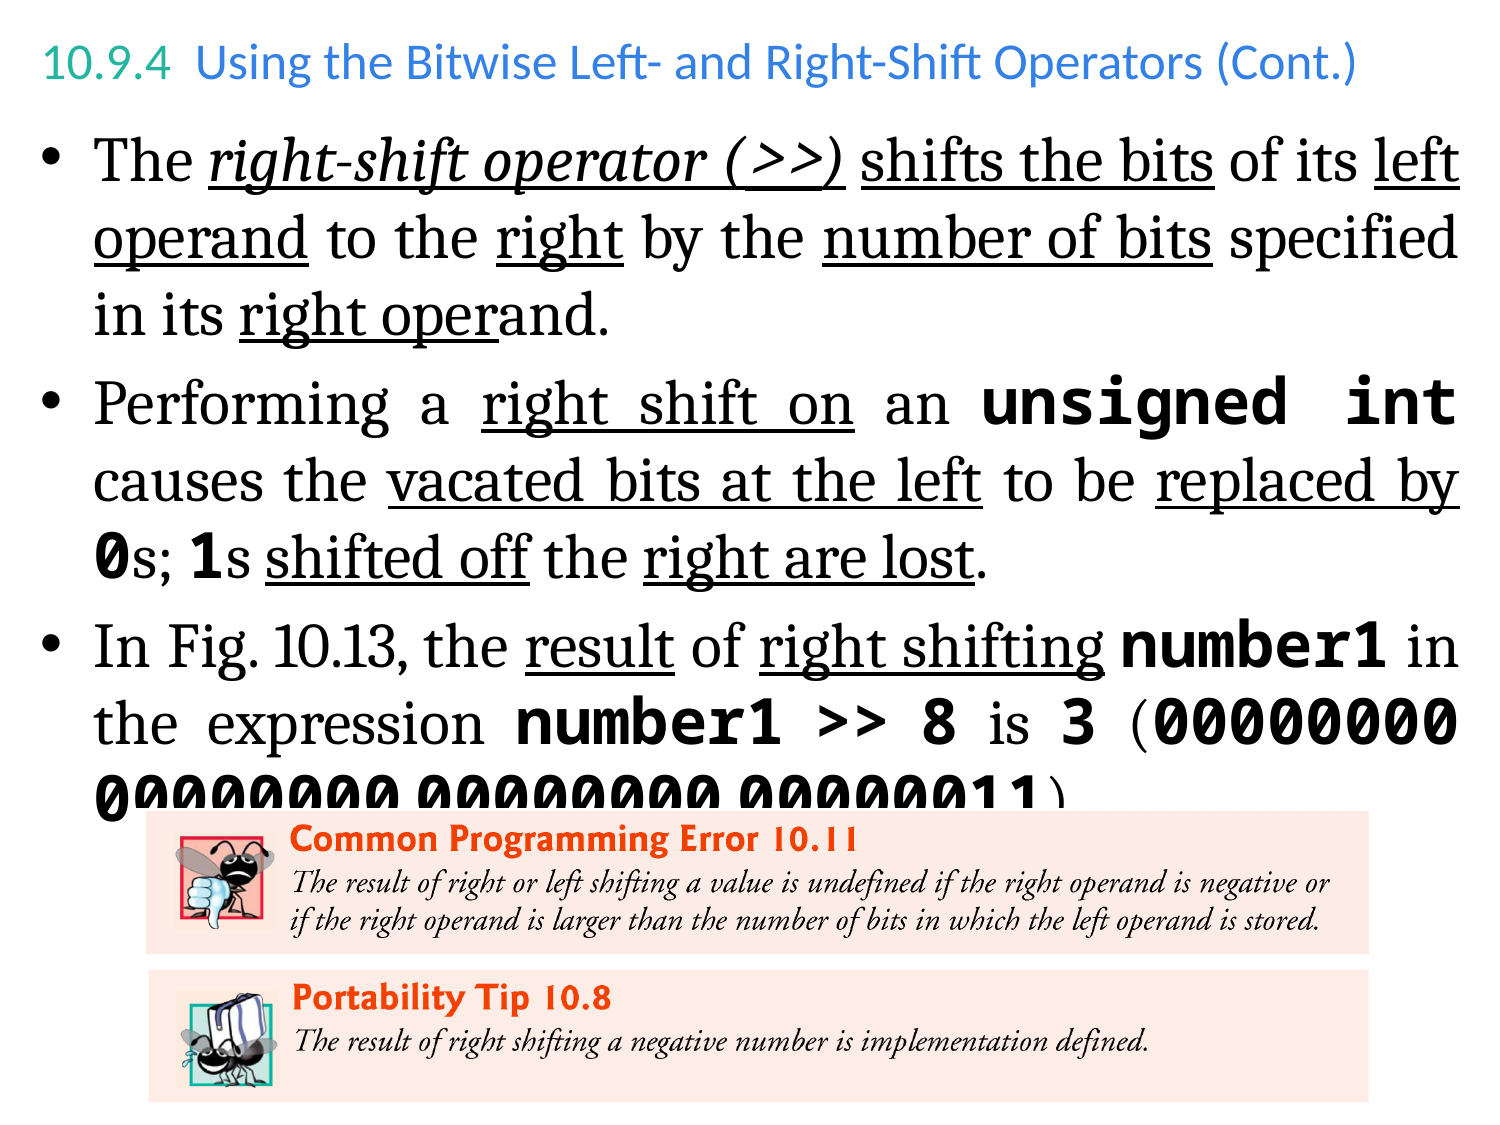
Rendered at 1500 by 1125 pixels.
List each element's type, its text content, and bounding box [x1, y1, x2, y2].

picture [134, 807, 1381, 959]
title 10.9.4 Using the Bitwise Left- and Right-Shift Operators (Cont.) [24, 12, 1375, 105]
picture [137, 966, 1380, 1105]
list The right-shift operator (>>) shifts the bits of its left operand to the right by the number of bits specified in its right operand. Performing a right shift on an unsigned int causes the vacated bits at the left to be replaced by 0s; 1s shifted off the right are lost. In Fig. 10.13, the result of right shifting number1 in the expression number1 >> 8 is 3 (00000000 00000000 00000000 00000011). [24, 109, 1475, 853]
